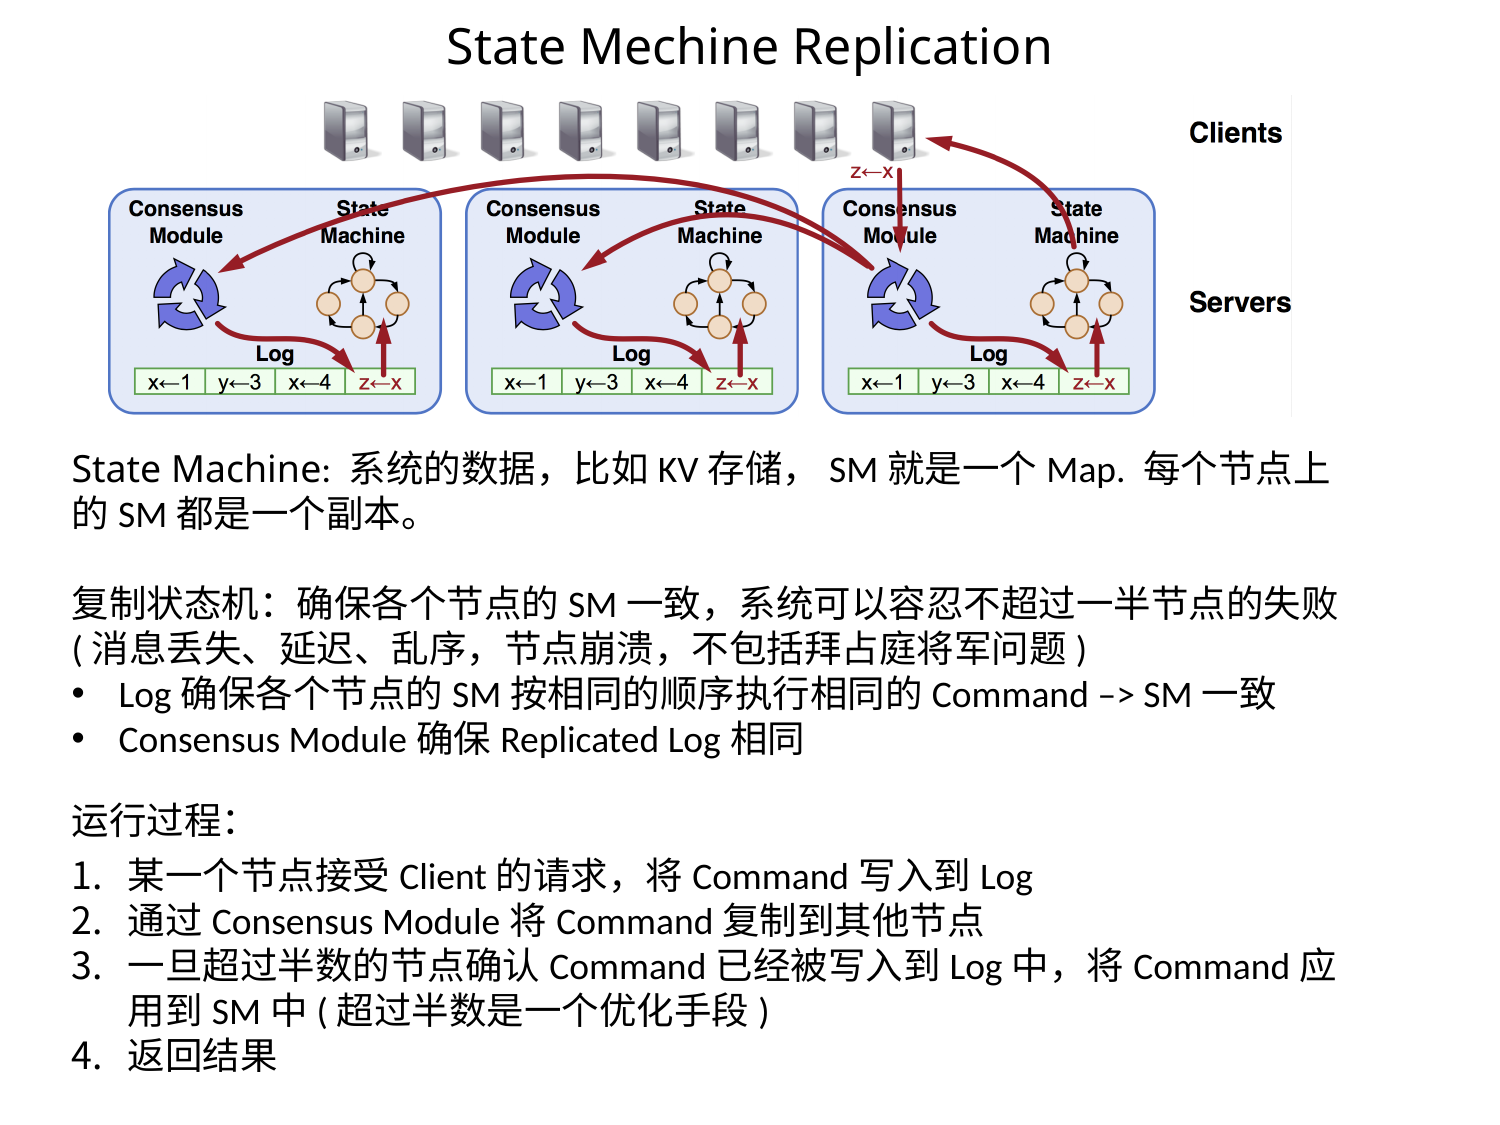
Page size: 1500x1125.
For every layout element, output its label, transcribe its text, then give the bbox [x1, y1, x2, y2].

picture [107, 95, 1292, 417]
title State Mechine Replication [75, 0, 1425, 139]
text_box State Machine: 系统的数据，比如KV存储，SM就是一个Map. 每个节点上的SM都是一个副本。 复制状态机：确保各个节点的SM一致，系统可以容忍不超过一半节点的失败(消息丢失、延迟、乱序，节点崩溃，不包括拜占庭将军问题) Log确保各个节点的SM按相同的顺序执行相同的Command –> SM一致 Consensus Module确保Replicated Log相同 [56, 437, 1380, 903]
text_box 运行过程： [57, 789, 275, 850]
text_box 某一个节点接受Client的请求，将Command写入到Log 通过Consensus Module将Command复制到其他节点 一旦超过半数的节点确认Command已经被写入到Log中，将Command应用到SM中(超过半数是一个优化手段) 返回结果 [56, 903, 1362, 1125]
